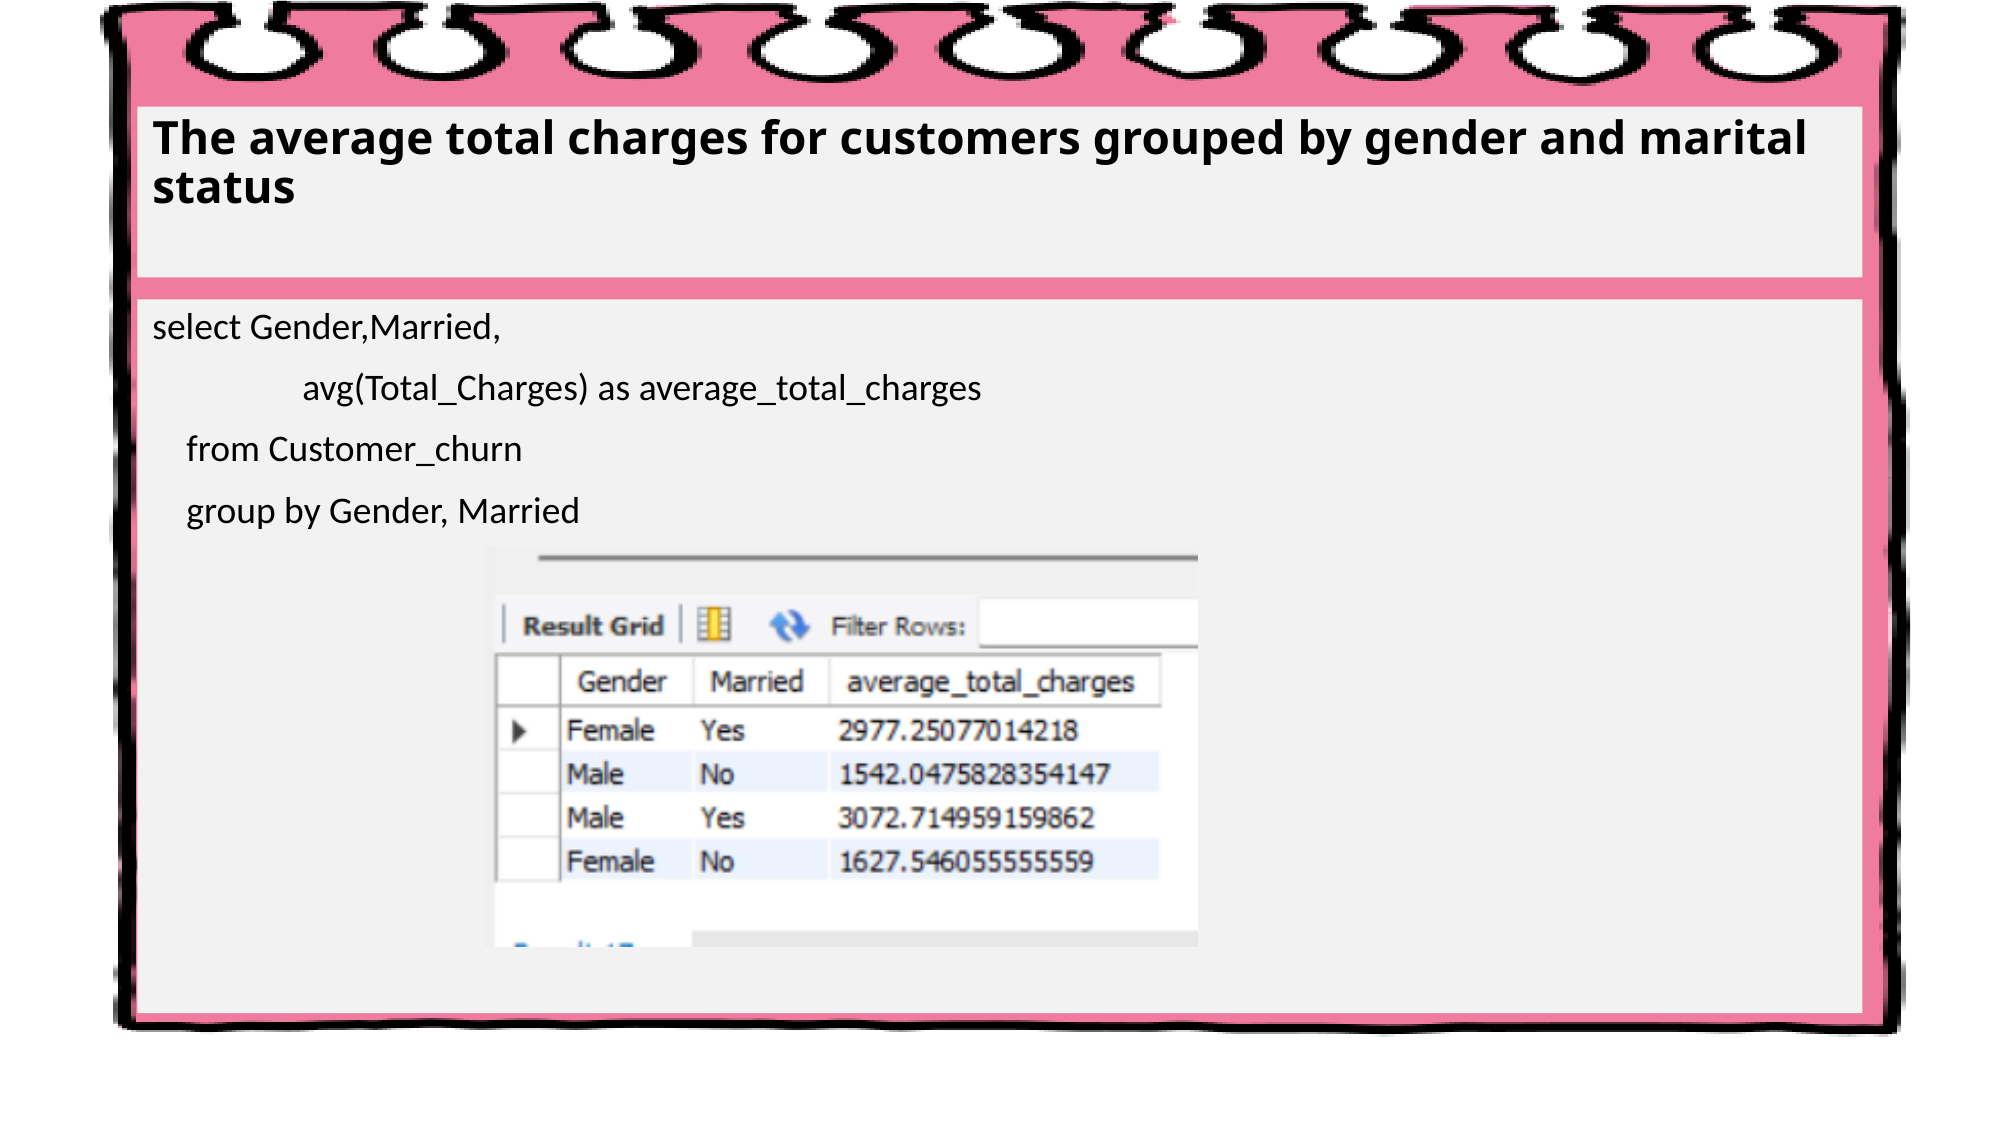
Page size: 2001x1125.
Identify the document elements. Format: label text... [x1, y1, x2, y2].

list select Gender,Married, avg(Total_Charges) as average_total_charges from Customer_churn group by Gender, Married [137, 299, 1863, 1014]
text_box [100, 0, 1911, 1037]
picture [484, 546, 1198, 947]
title The average total charges for customers grouped by gender and marital status [137, 106, 1863, 278]
